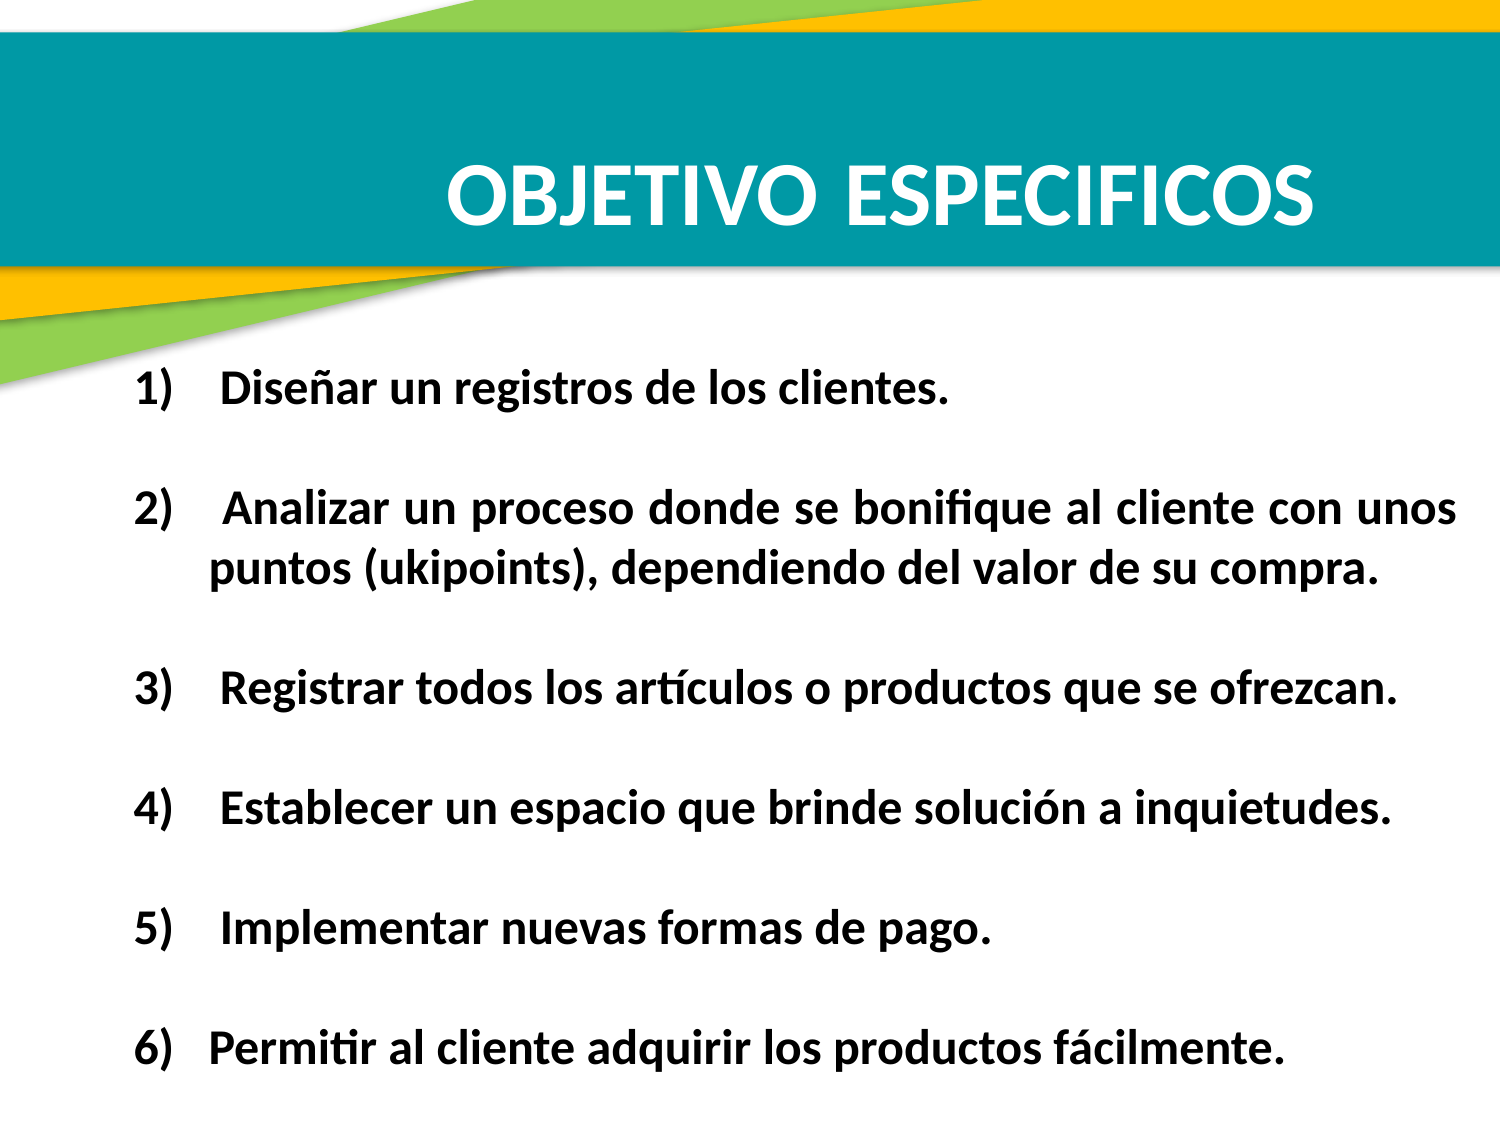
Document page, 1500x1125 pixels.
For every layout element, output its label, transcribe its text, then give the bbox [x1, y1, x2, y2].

text_box Diseñar un registros de los clientes. Analizar un proceso donde se bonifique al cliente con unos puntos (ukipoints), dependiendo del valor de su compra. Registrar todos los artículos o productos que se ofrezcan. Establecer un espacio que brinde solución a inquietudes. Implementar nuevas formas de pago. Permitir al cliente adquirir los productos fácilmente. [118, 287, 1473, 1083]
text_box OBJETIVO ESPECIFICOS [416, 104, 1347, 257]
